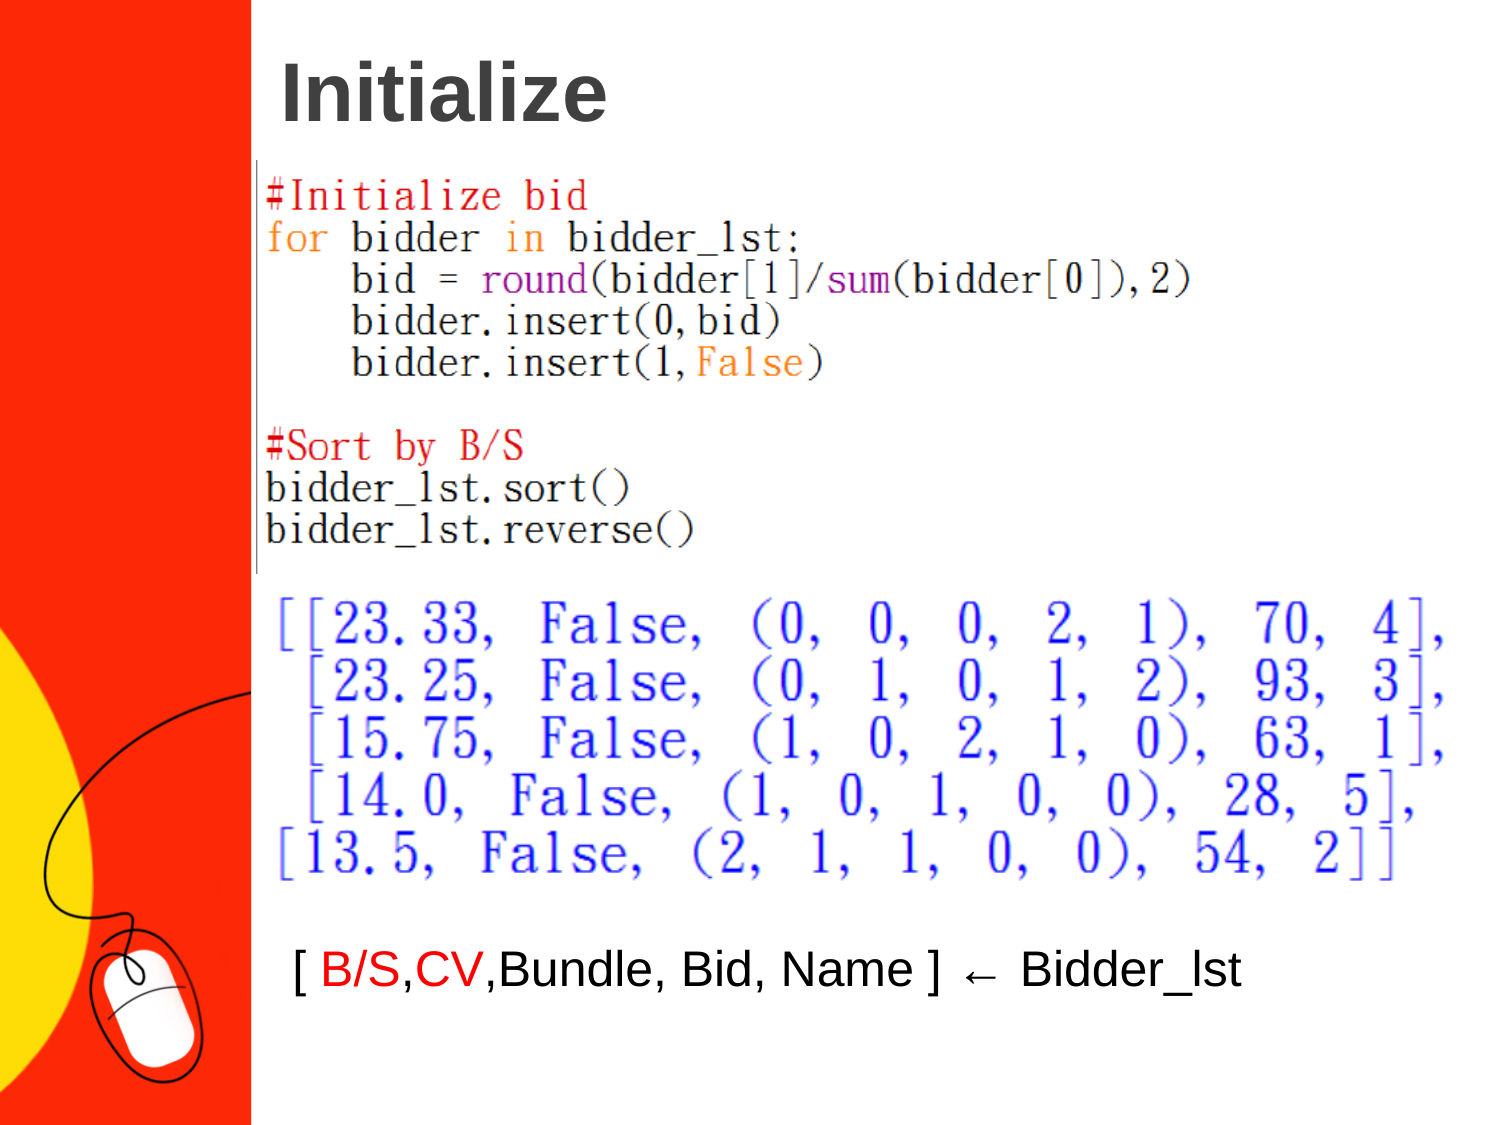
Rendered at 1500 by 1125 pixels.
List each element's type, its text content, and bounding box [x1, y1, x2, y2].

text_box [265, 575, 1462, 1005]
picture [0, 0, 1500, 1125]
title Initialize [265, 0, 1500, 176]
